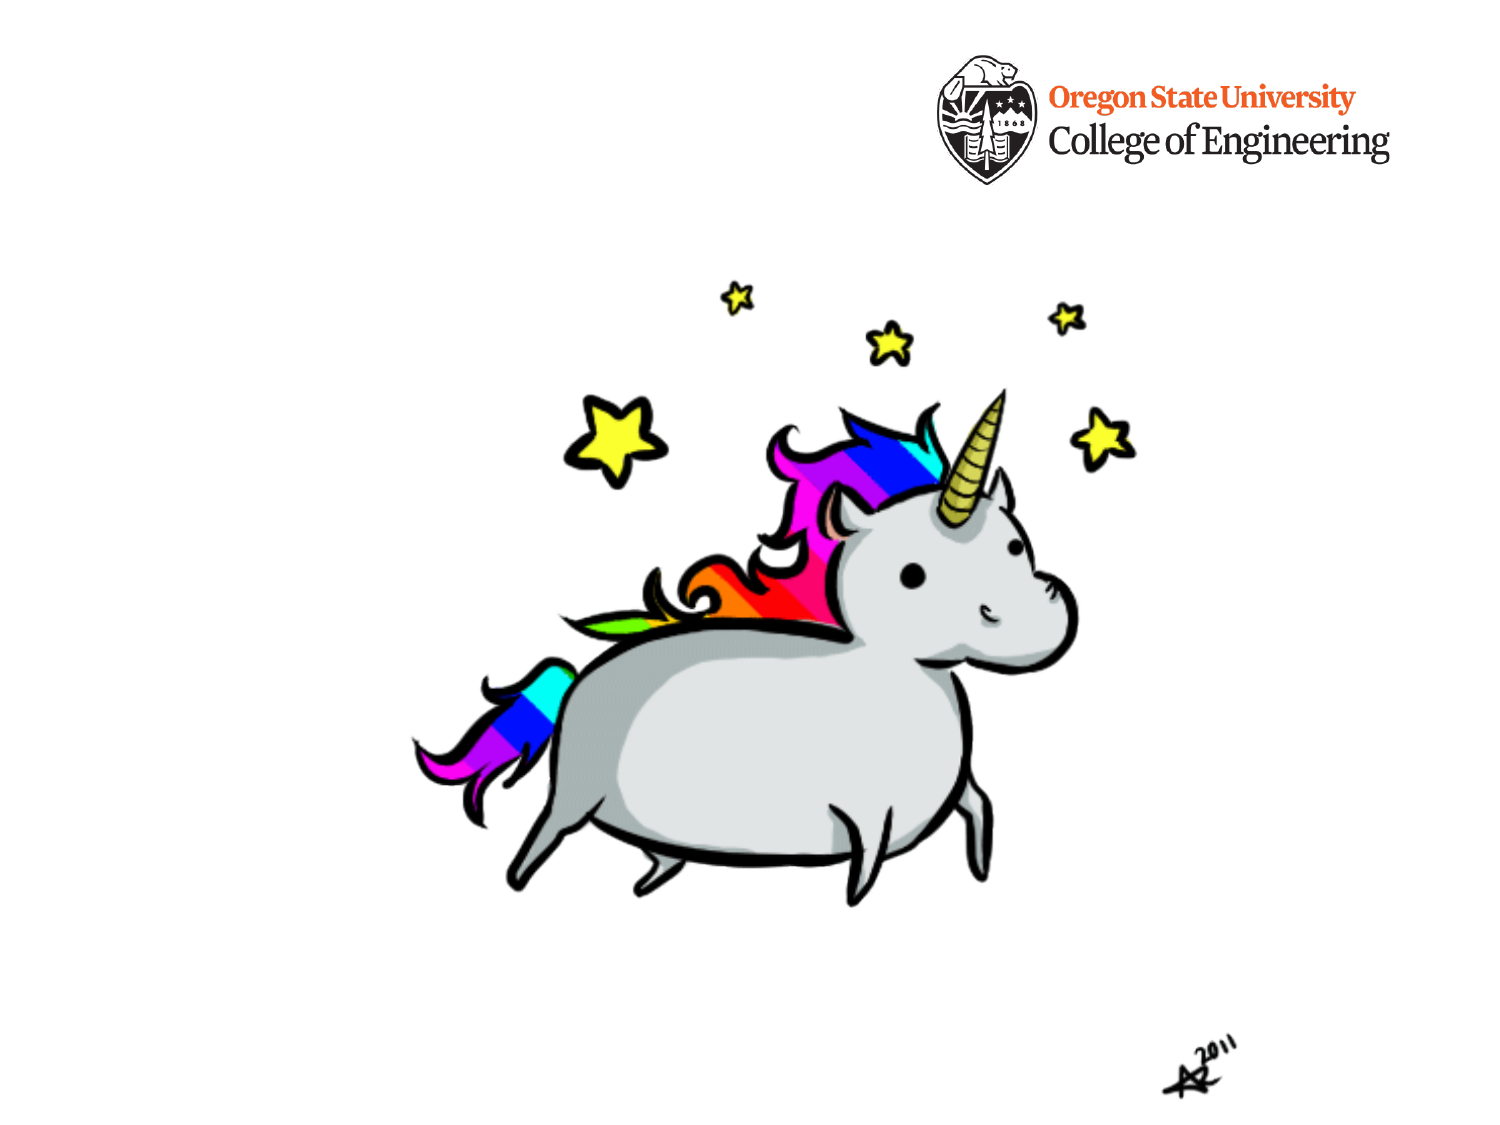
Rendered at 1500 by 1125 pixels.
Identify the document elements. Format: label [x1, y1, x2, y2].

picture [271, 102, 1283, 1114]
